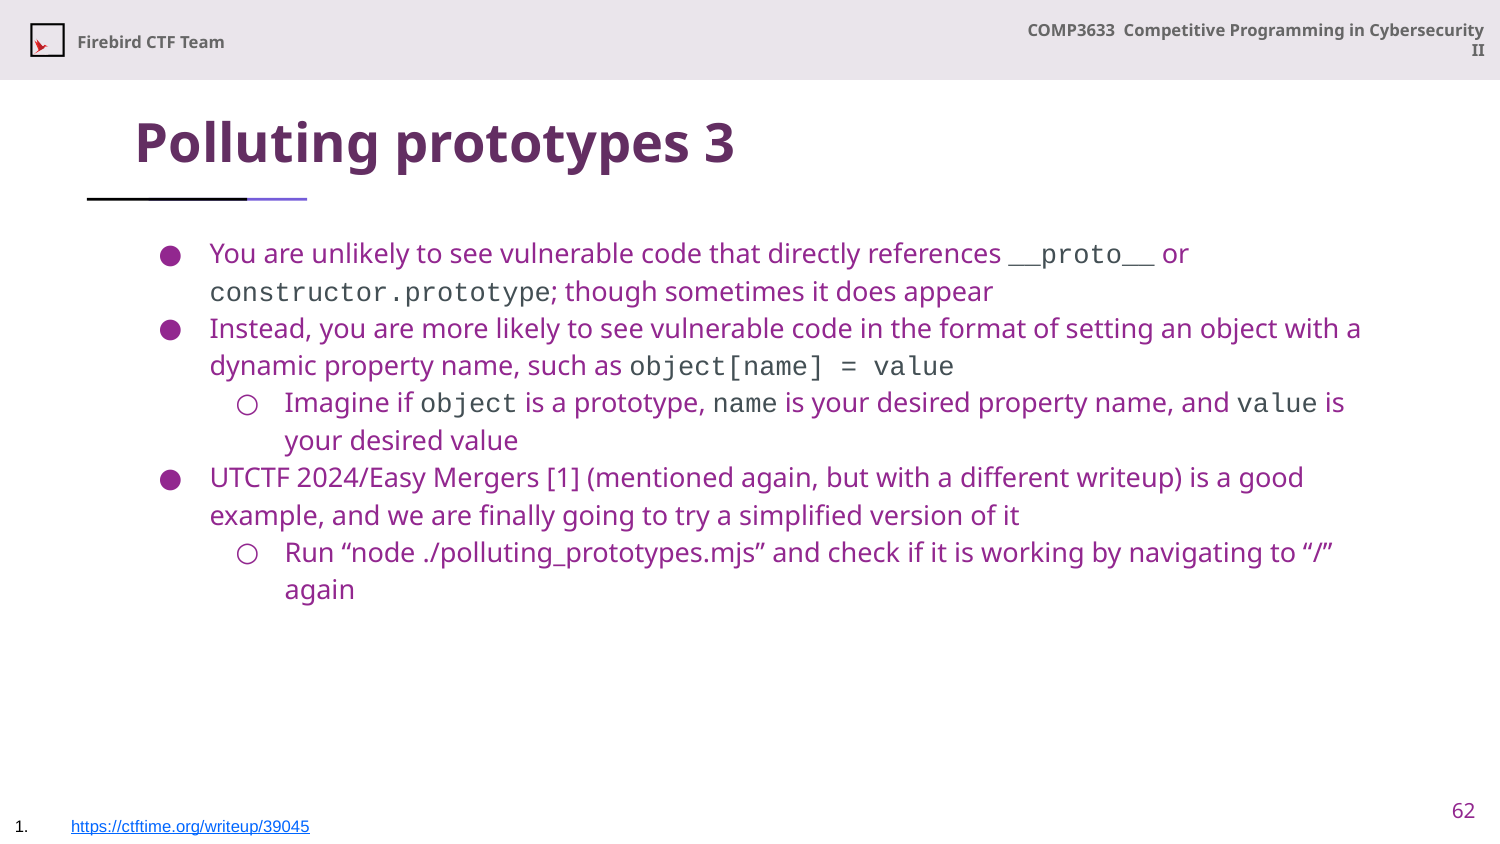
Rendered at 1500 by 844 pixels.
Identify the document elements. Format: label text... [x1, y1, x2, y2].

list You are unlikely to see vulnerable code that directly references __proto__ or constructor.prototype; though sometimes it does appear Instead, you are more likely to see vulnerable code in the format of setting an object with a dynamic property name, such as object[name] = value Imagine if object is a prototype, name is your desired property name, and value is your desired value UTCTF 2024/Easy Mergers [1] (mentioned again, but with a different writeup) is a good example, and we are finally going to try a simplified version of it Run “node ./polluting_prototypes.mjs” and check if it is working by navigating to “/” again [119, 216, 1381, 780]
picture [26, 19, 69, 61]
title Polluting prototypes 3 [119, 93, 1381, 182]
text_box https://ctftime.org/writeup/39045 [0, 808, 1056, 844]
slide_number 62 [1400, 779, 1491, 844]
